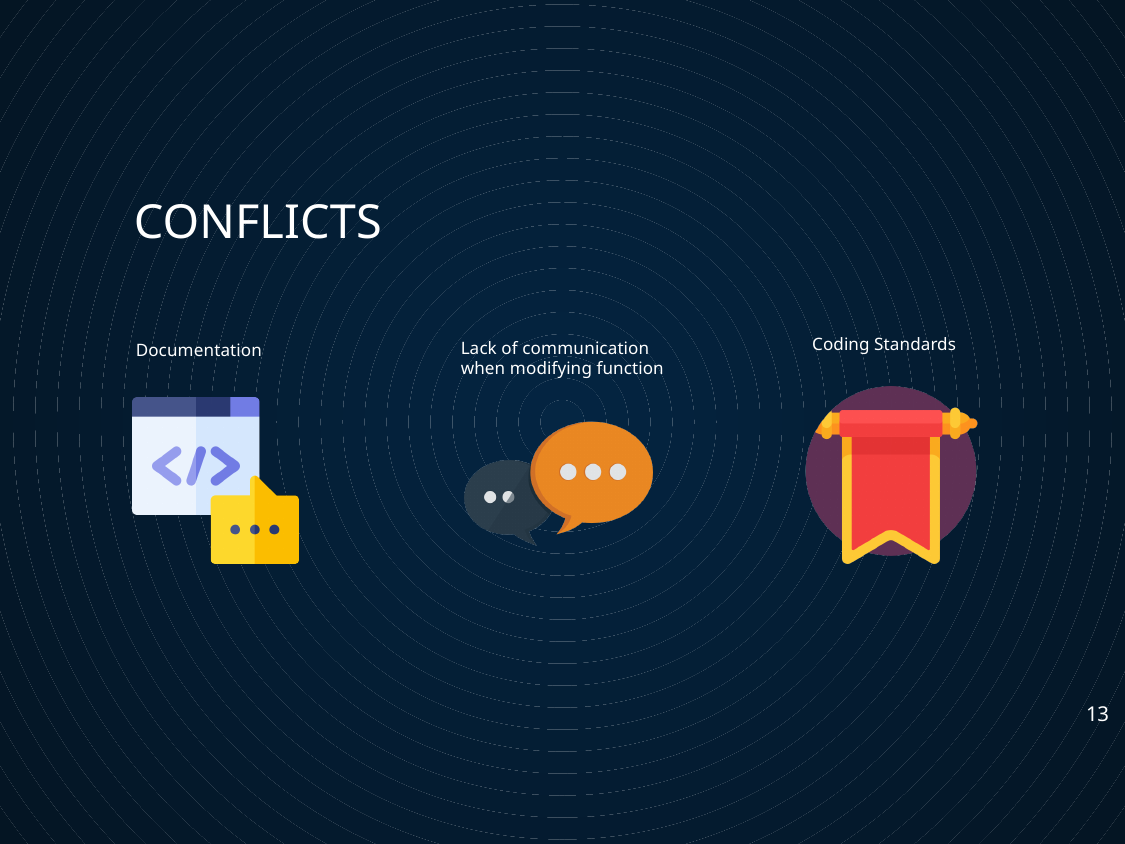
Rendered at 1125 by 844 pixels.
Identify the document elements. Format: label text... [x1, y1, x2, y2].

picture [131, 397, 299, 565]
title CONFLICTS [122, 184, 1087, 260]
picture [463, 389, 654, 579]
title Lack of communication when modifying function [449, 365, 705, 390]
picture [802, 386, 981, 565]
title Coding Standards [800, 341, 1057, 366]
title Documentation [124, 346, 380, 371]
slide_number 13 [1052, 689, 1121, 739]
